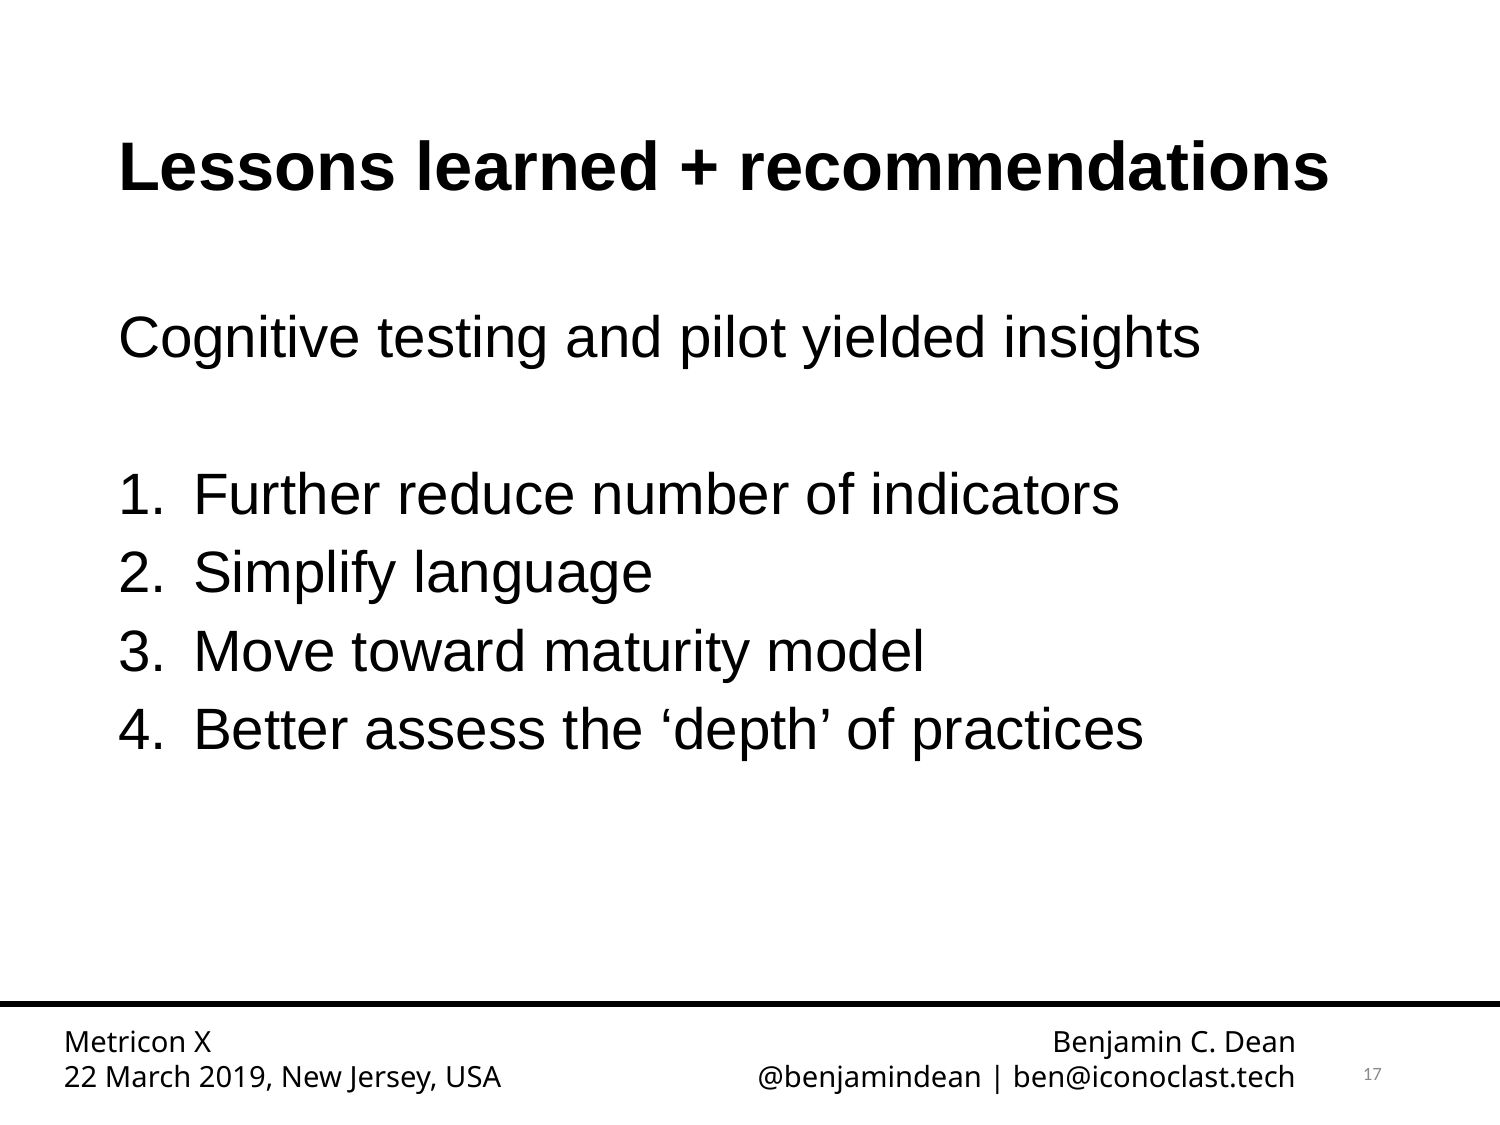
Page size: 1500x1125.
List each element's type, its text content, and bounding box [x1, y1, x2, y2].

list Cognitive testing and pilot yielded insights Further reduce number of indicators Simplify language Move toward maturity model Better assess the ‘depth’ of practices [103, 1007, 1397, 1014]
text_box Benjamin C. Dean @benjamindean | ben@iconoclast.tech [742, 1015, 1311, 1101]
slide_number 17 [1059, 1042, 1397, 1103]
title Lessons learned + recommendations [103, 59, 1397, 278]
list Cognitive testing and pilot yielded insights Further reduce number of indicators Simplify language Move toward maturity model Better assess the ‘depth’ of practices [103, 299, 1397, 1001]
text_box Metricon X 22 March 2019, New Jersey, USA [49, 1015, 517, 1101]
